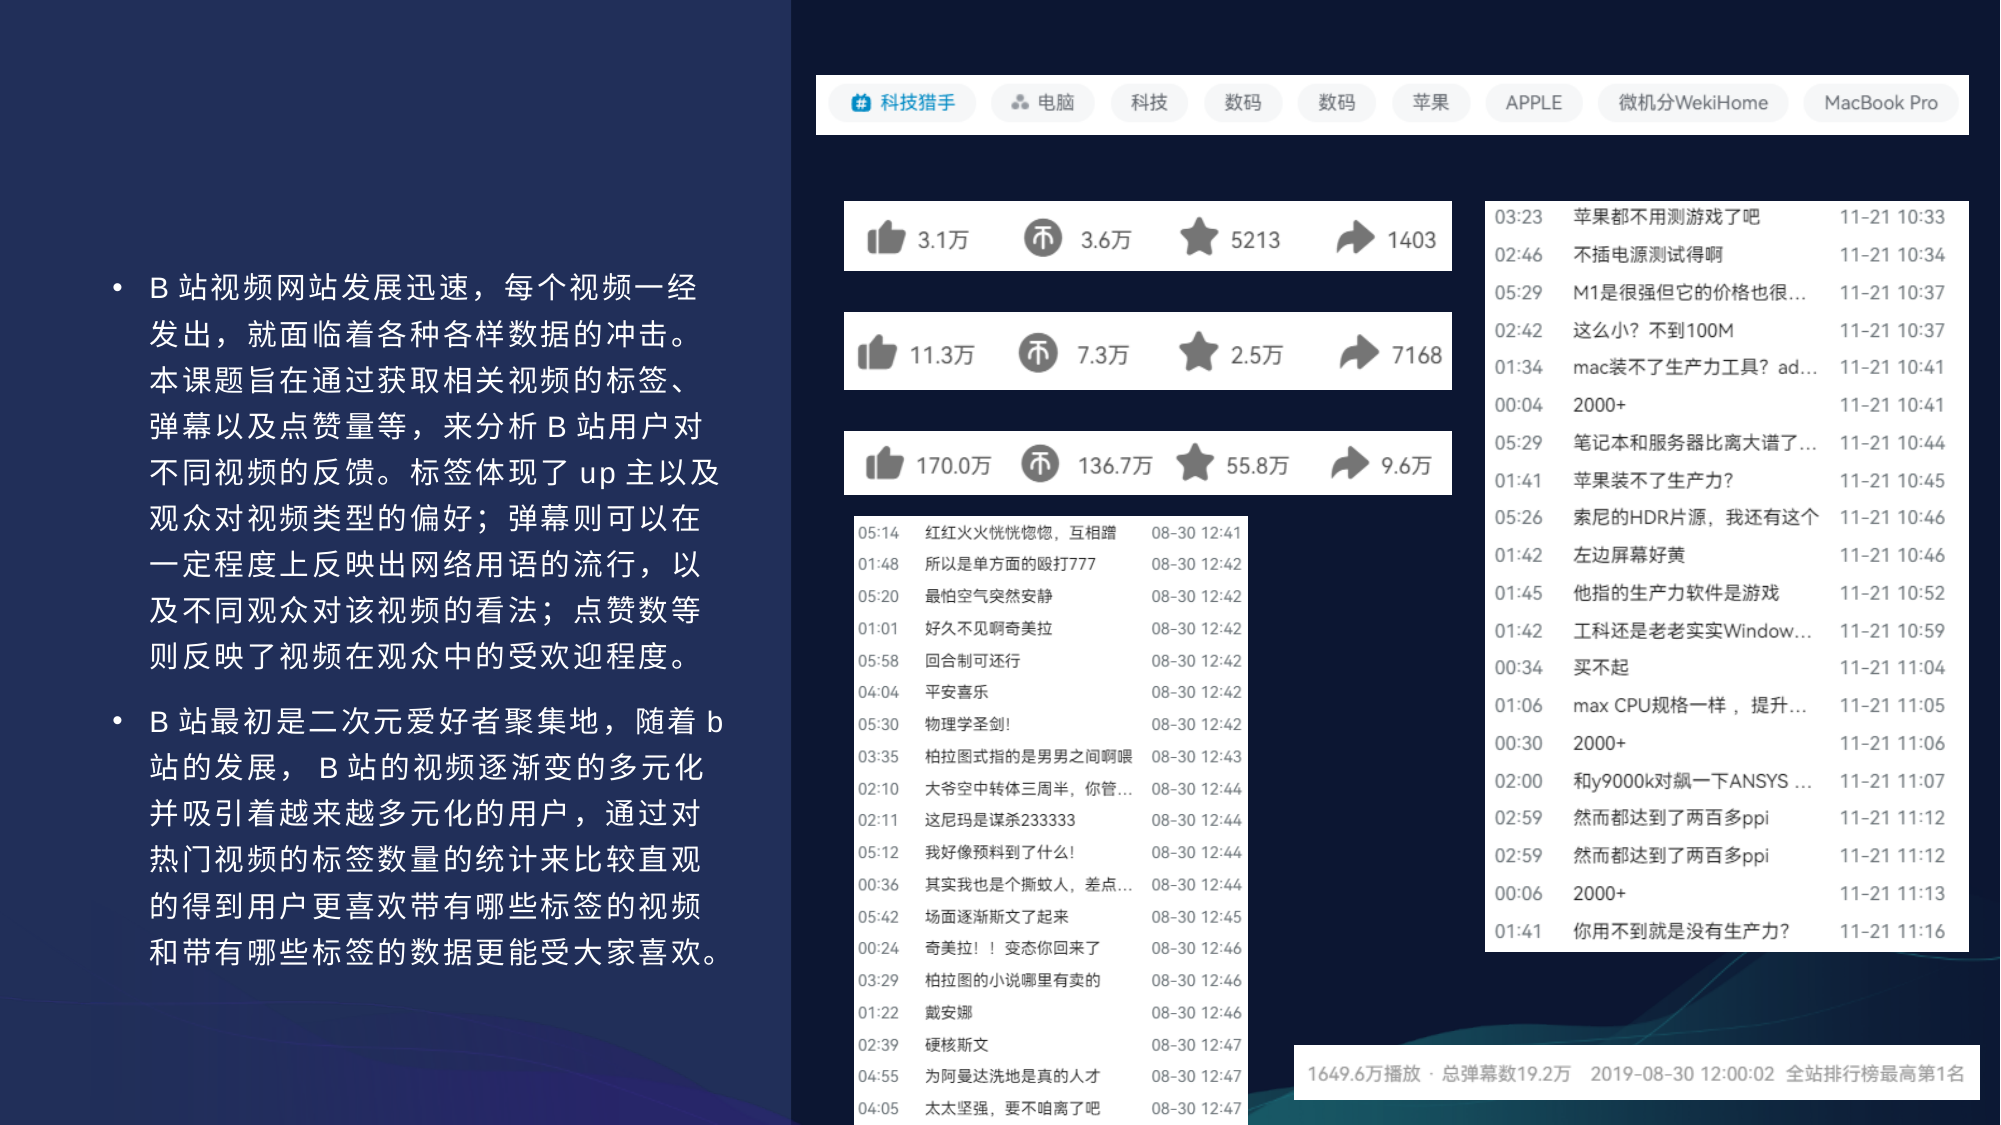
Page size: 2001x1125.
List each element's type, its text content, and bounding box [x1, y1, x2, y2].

picture [815, 75, 1969, 135]
picture [844, 431, 1452, 495]
list B站视频网站发展迅速，每个视频一经发出，就面临着各种各样数据的冲击。本课题旨在通过获取相关视频的标签、弹幕以及点赞量等，来分析B站用户对不同视频的反馈。标签体现了up主以及观众对视频类型的偏好；弹幕则可以在一定程度上反映出网络用语的流行，以及不同观众对该视频的看法；点赞数等则反映了视频在观众中的受欢迎程度。 B站最初是二次元爱好者聚集地，随着b站的发展，B站的视频逐渐变的多元化并吸引着越来越多元化的用户，通过对热门视频的标签数量的统计来比较直观的得到用户更喜欢带有哪些标签的视频和带有哪些标签的数据更能受大家喜欢。 [95, 75, 745, 999]
picture [844, 312, 1452, 390]
picture [844, 201, 1452, 272]
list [1485, 201, 1969, 952]
picture [0, 516, 2000, 1125]
